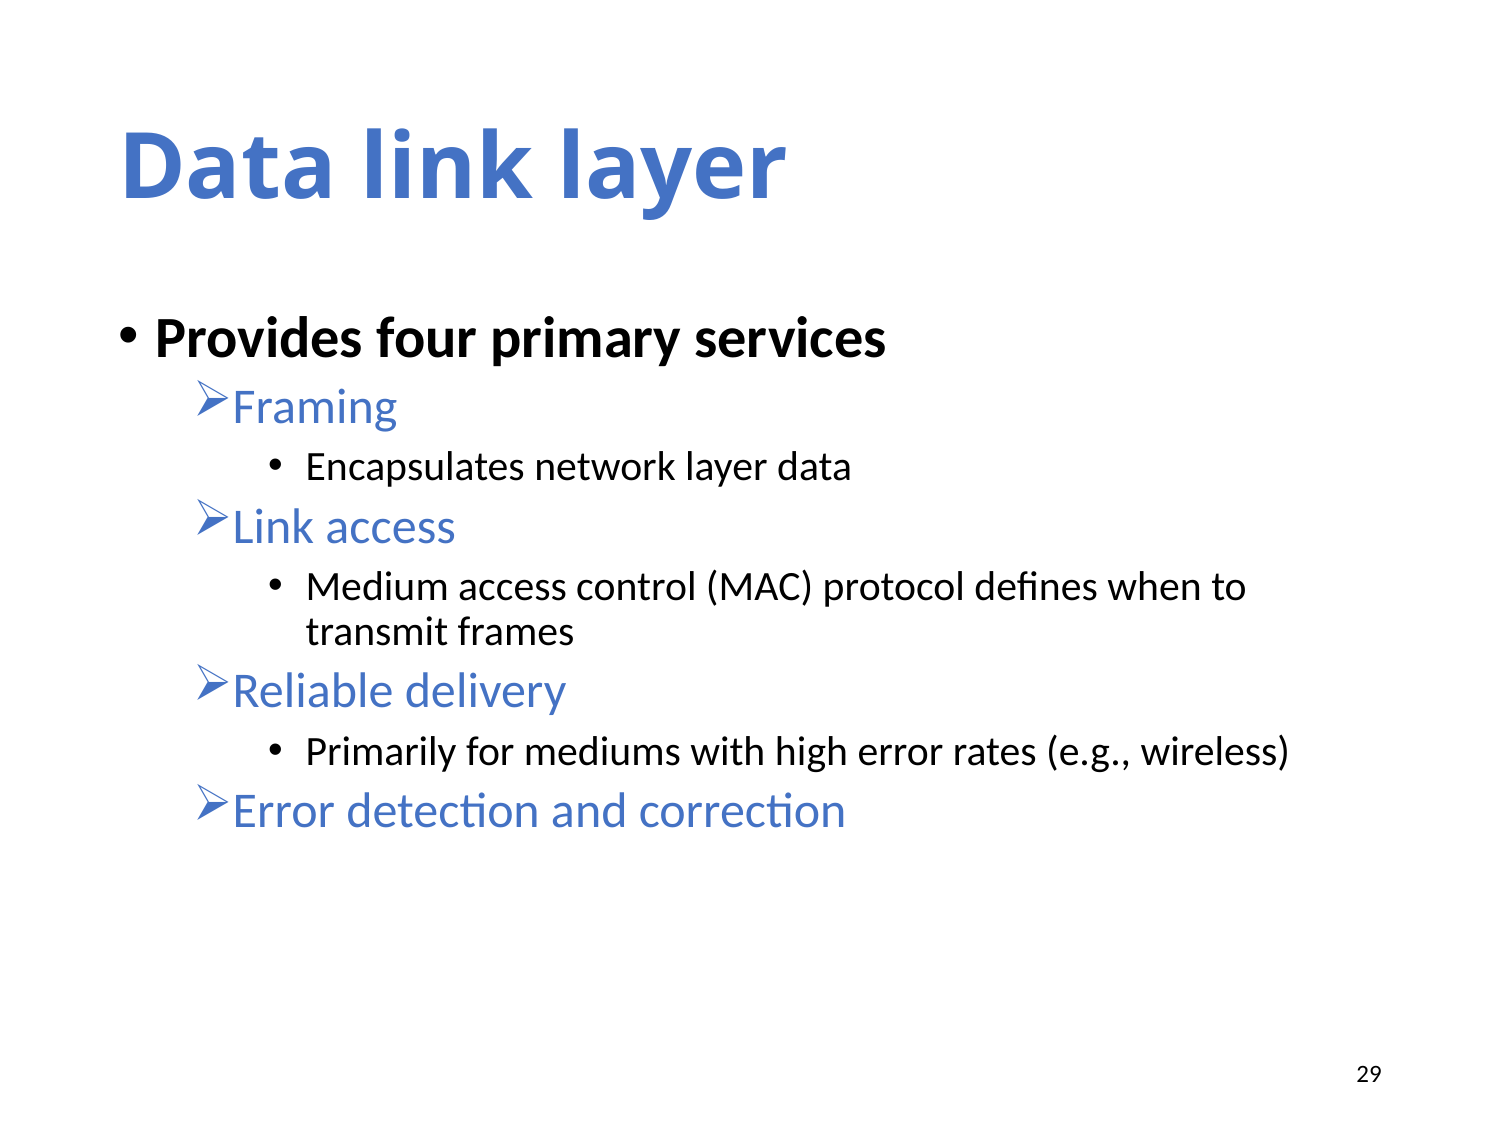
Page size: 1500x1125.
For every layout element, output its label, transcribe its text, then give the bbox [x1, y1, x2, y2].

title Data link layer [103, 59, 1397, 278]
list Provides four primary services Framing Encapsulates network layer data Link access Medium access control (MAC) protocol defines when to transmit frames Reliable delivery Primarily for mediums with high error rates (e.g., wireless) Error detection and correction [103, 299, 1397, 1014]
slide_number 29 [1059, 1042, 1397, 1103]
